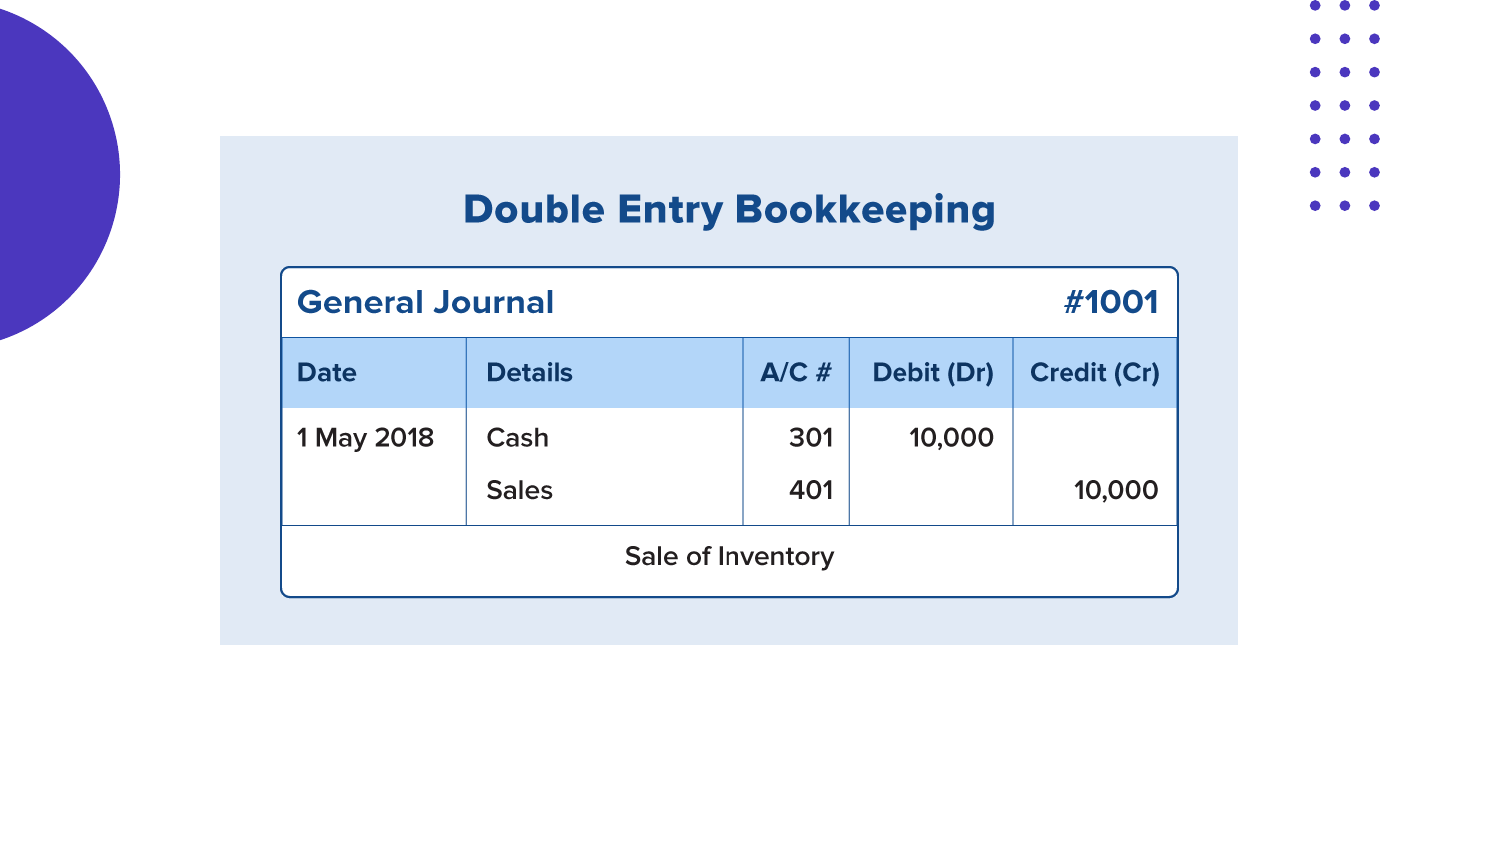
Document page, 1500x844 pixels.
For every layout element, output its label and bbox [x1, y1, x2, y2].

title [120, 93, 1234, 207]
picture [220, 135, 1238, 645]
title [1242, 149, 1380, 207]
text_box [0, 8, 121, 341]
text_box [1239, 70, 1451, 141]
